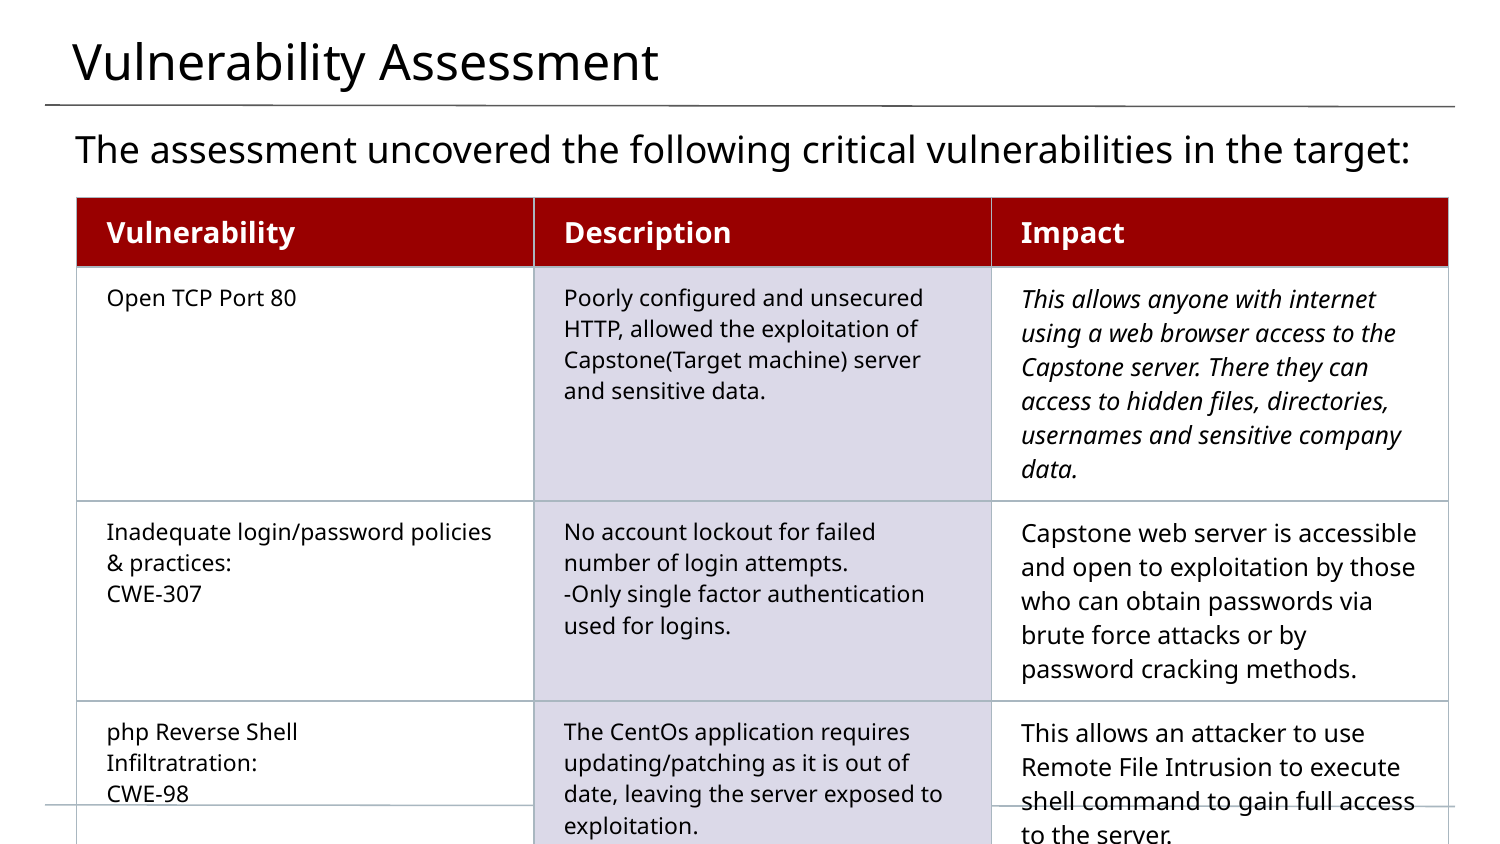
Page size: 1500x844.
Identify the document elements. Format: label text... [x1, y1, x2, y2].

table_cell Capstone web server is accessible and open to exploitation by those who can obtain passwords via brute force attacks or by password cracking methods. [992, 502, 1448, 700]
table_header Description [535, 198, 991, 266]
table_cell Inadequate login/password policies & practices: CWE-307 [77, 502, 533, 700]
table_cell No account lockout for failed number of login attempts. -Only single factor authentication used for logins. [535, 502, 991, 700]
table_cell php Reverse Shell Infiltratration: CWE-98 [77, 702, 533, 844]
table_cell The CentOs application requires updating/patching as it is out of date, leaving the server exposed to exploitation. [535, 702, 991, 844]
table_cell This allows an attacker to use Remote File Intrusion to execute shell command to gain full access to the server. [992, 702, 1448, 844]
title Vulnerability Assessment [0, 0, 1500, 88]
table_header Impact [992, 198, 1448, 266]
table_header Vulnerability [77, 198, 533, 266]
table_cell This allows anyone with internet using a web browser access to the Capstone server. There they can access to hidden files, directories, usernames and sensitive company data. [992, 268, 1448, 500]
table_cell Poorly configured and unsecured HTTP, allowed the exploitation of Capstone(Target machine) server and sensitive data. [535, 268, 991, 500]
subtitle The assessment uncovered the following critical vulnerabilities in the target: [0, 110, 1500, 171]
table_cell Open TCP Port 80 [77, 268, 533, 500]
